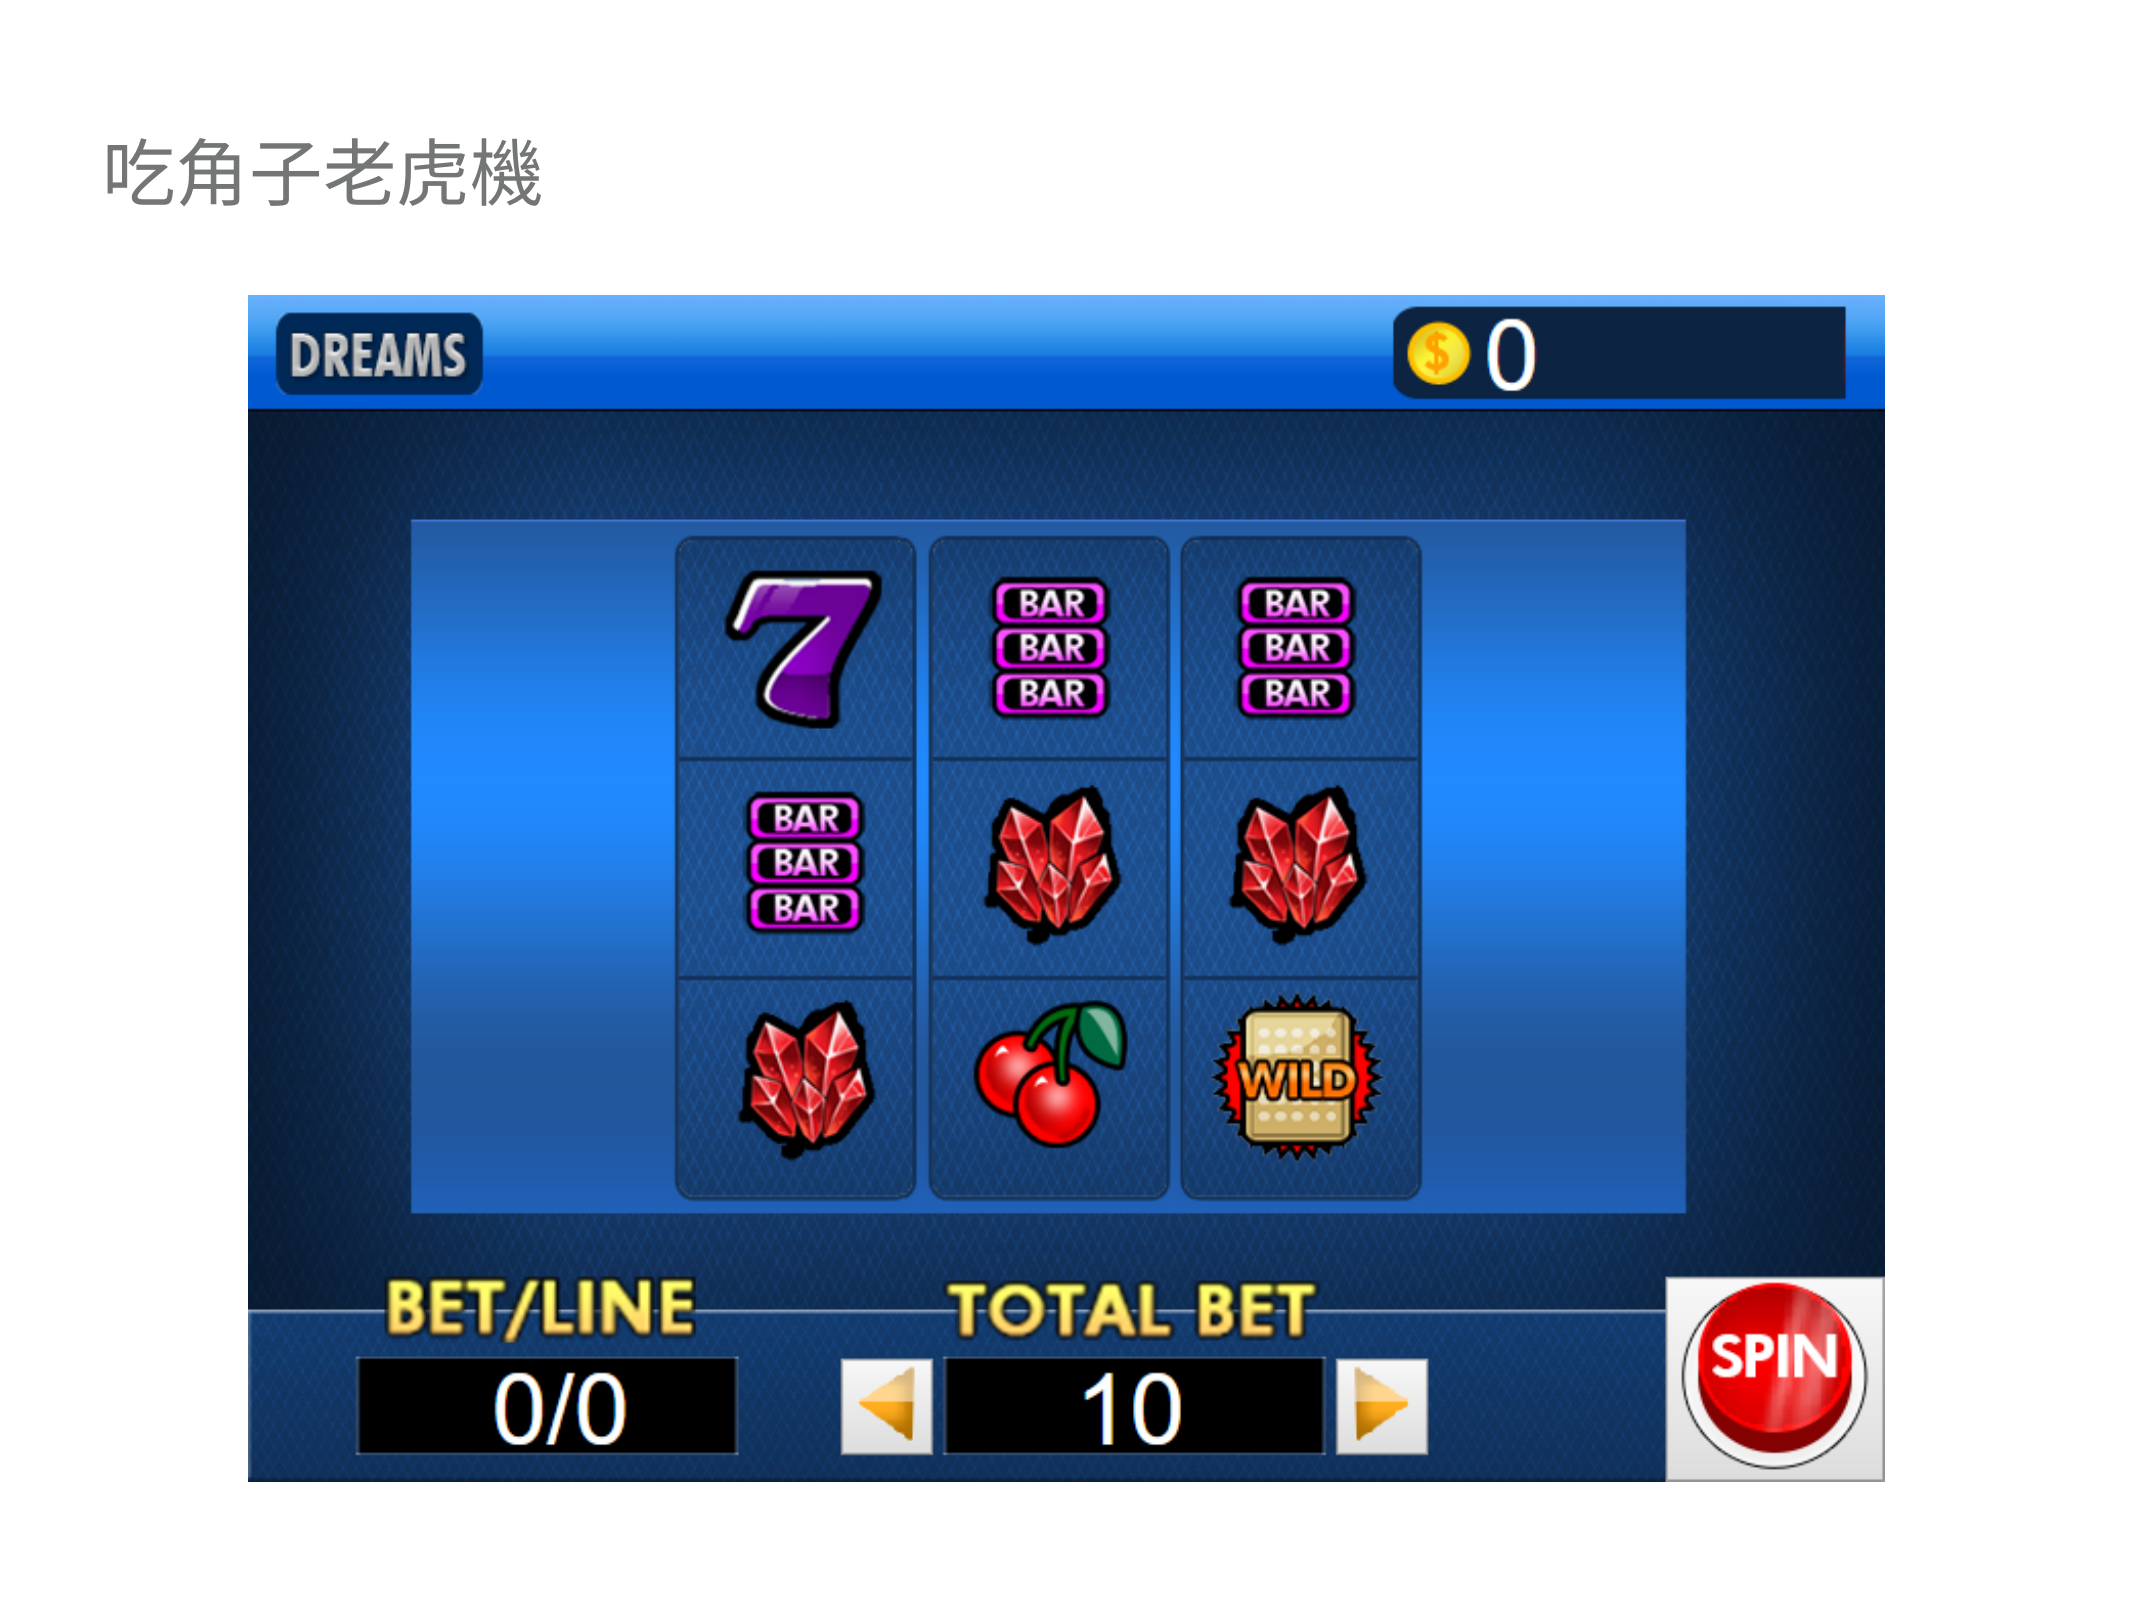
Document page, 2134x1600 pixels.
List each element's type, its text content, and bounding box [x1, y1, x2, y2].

picture [248, 295, 1885, 1483]
title 吃角子老虎機 [93, 118, 2041, 238]
